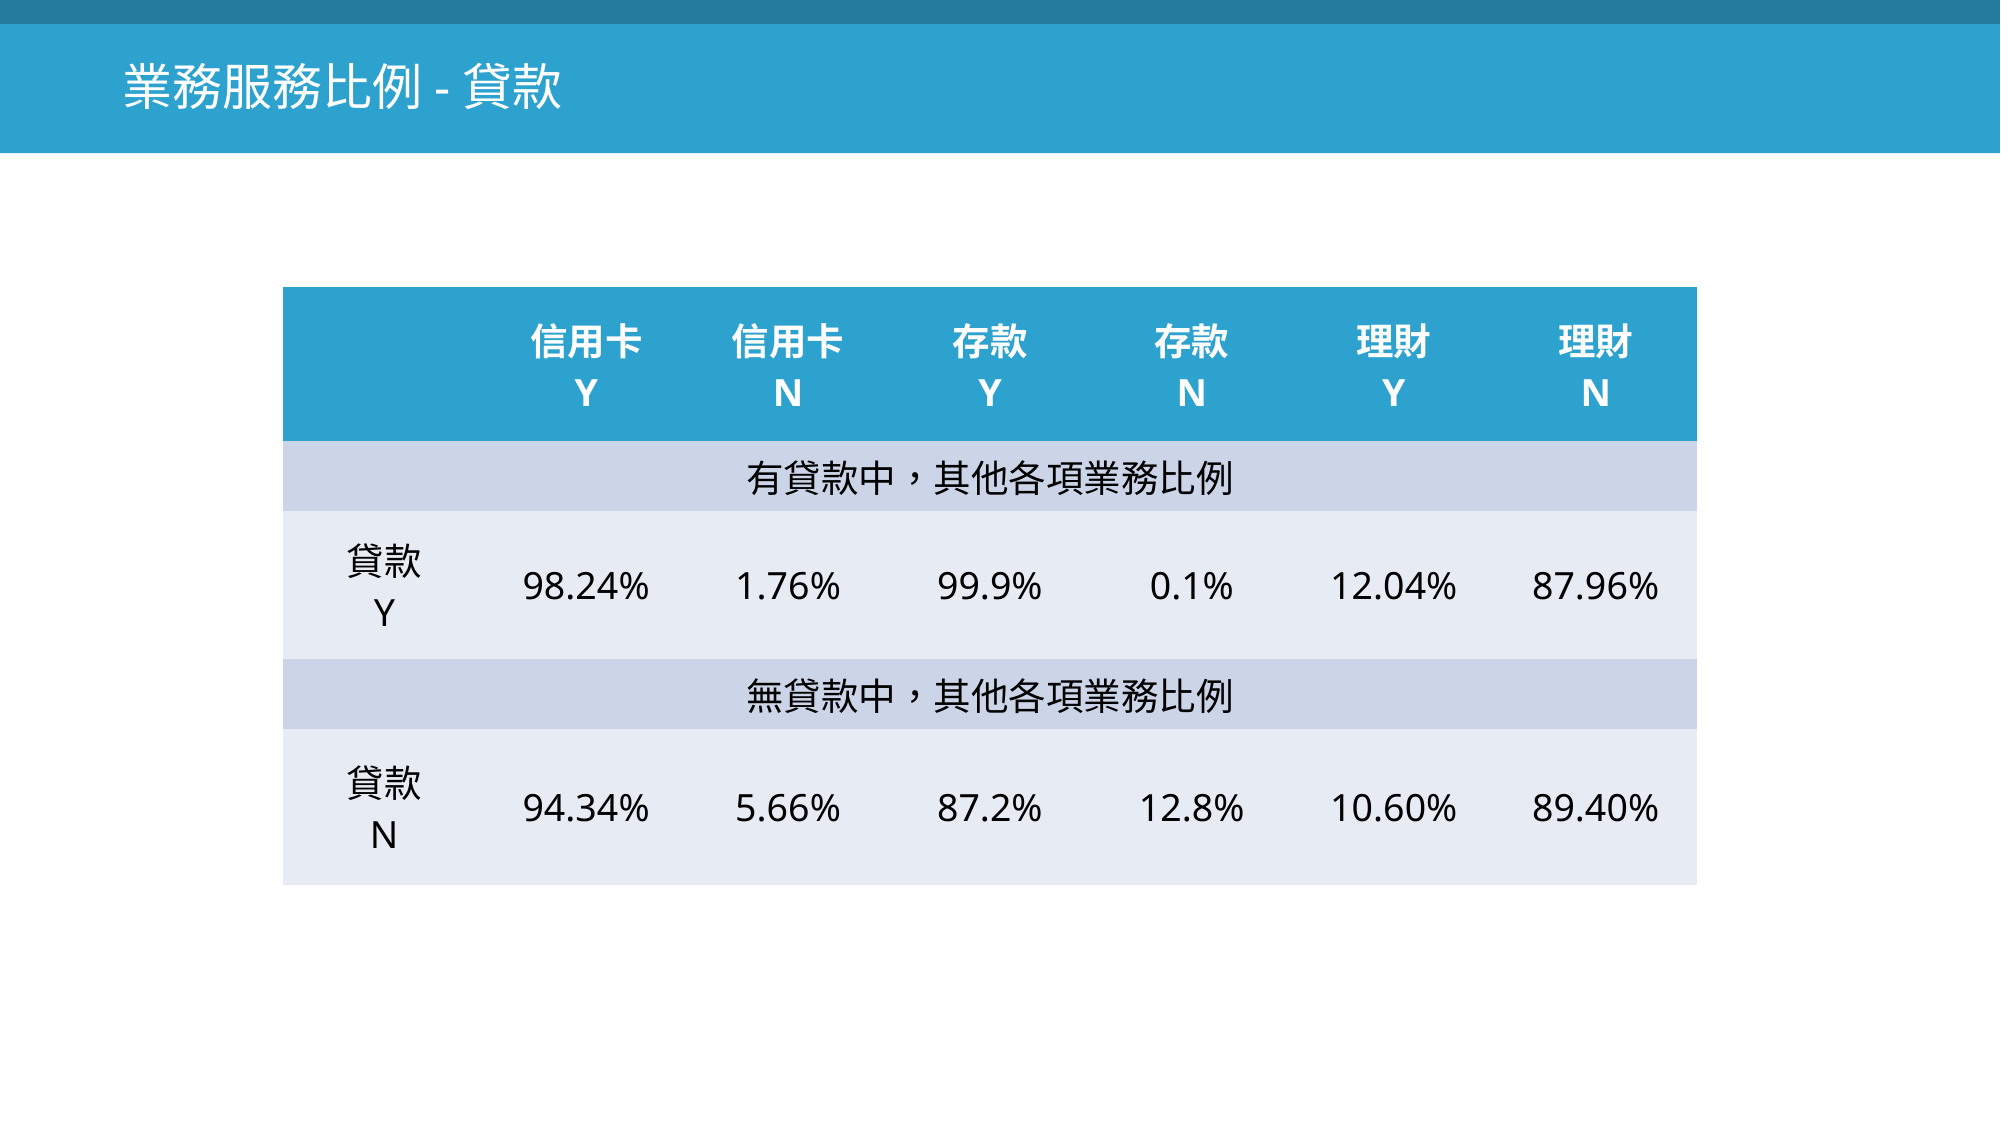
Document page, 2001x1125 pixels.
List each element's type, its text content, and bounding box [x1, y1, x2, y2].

table_cell 87.2% [889, 729, 1091, 885]
table_cell 94.34% [485, 729, 687, 885]
table_cell 貸款 Y [283, 511, 485, 659]
table_header 理財 N [1495, 287, 1697, 441]
table_cell 5.66% [687, 729, 889, 885]
table_header 存款 Y [889, 287, 1091, 441]
table_cell 89.40% [1495, 729, 1697, 885]
table_header 存款 N [1091, 287, 1293, 441]
table_header 理財 Y [1293, 287, 1495, 441]
table_cell 98.24% [485, 511, 687, 659]
list 業務服務比例-貸款 [107, 41, 979, 130]
table_cell 有貸款中，其他各項業務比例 [283, 441, 1697, 511]
table_cell 1.76% [687, 511, 889, 659]
table_cell 0.1% [1091, 511, 1293, 659]
table_cell 99.9% [889, 511, 1091, 659]
table_cell 10.60% [1293, 729, 1495, 885]
table_header [283, 287, 485, 441]
table_cell 87.96% [1495, 511, 1697, 659]
table_cell 12.8% [1091, 729, 1293, 885]
table_cell 無貸款中，其他各項業務比例 [283, 659, 1697, 729]
table_header 信用卡 N [687, 287, 889, 441]
table_cell 12.04% [1293, 511, 1495, 659]
table_cell 貸款 N [283, 729, 485, 885]
table_header 信用卡 Y [485, 287, 687, 441]
